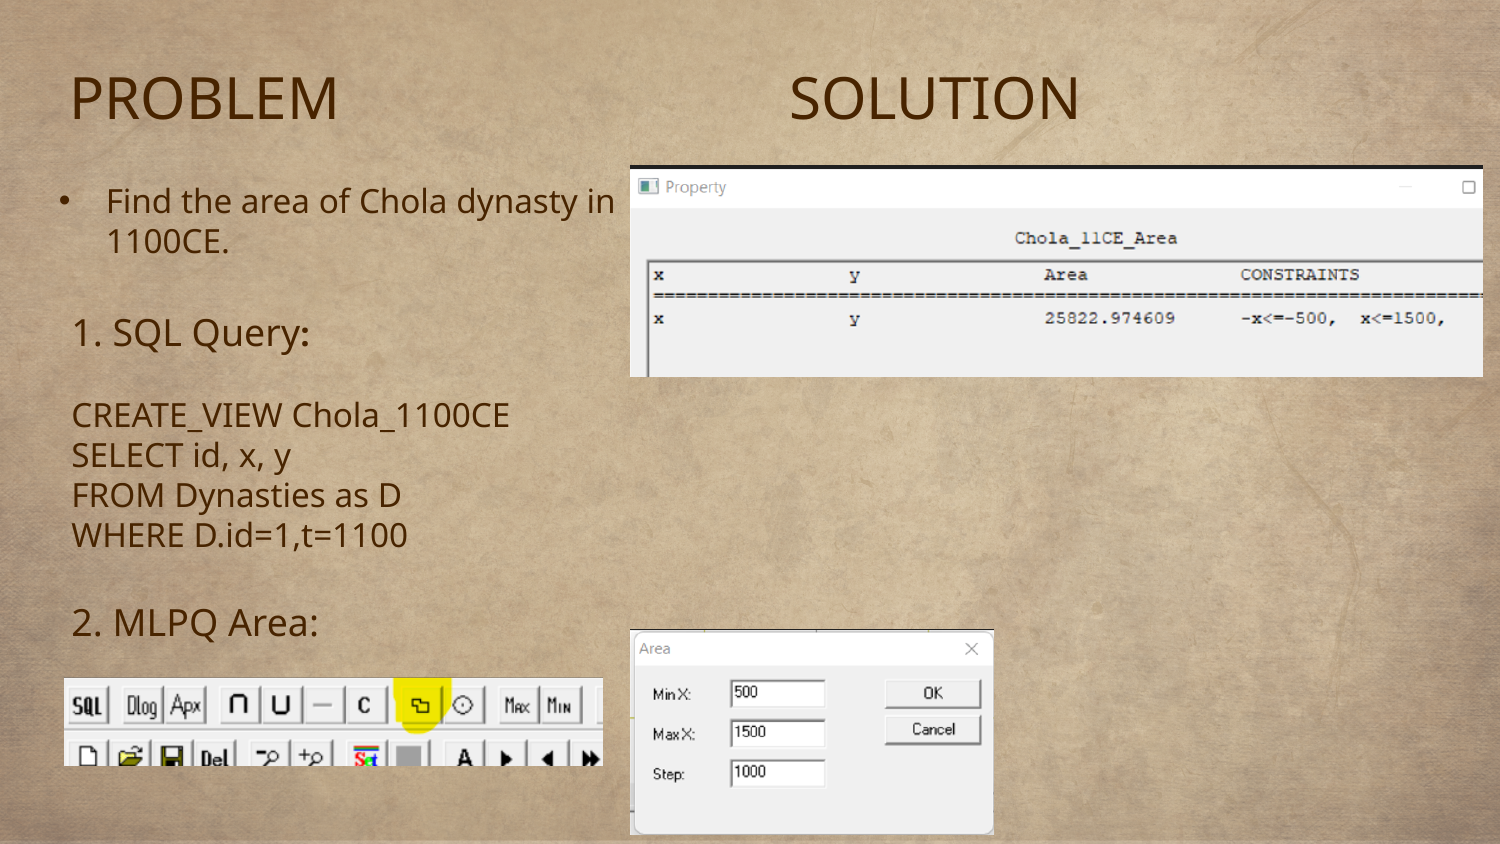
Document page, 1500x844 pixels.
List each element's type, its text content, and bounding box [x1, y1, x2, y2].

subtitle Find the area of Chola dynasty in 1100CE. [43, 165, 628, 296]
picture [0, 0, 1500, 844]
text_box 1. SQL Query: CREATE_VIEW Chola_1100CE SELECT id, x, y FROM Dynasties as D WHERE D.id=1,t=1100 2. MLPQ Area: [56, 294, 775, 762]
text_box PROBLEM [54, 52, 401, 140]
title SOLUTION [750, 52, 1097, 140]
